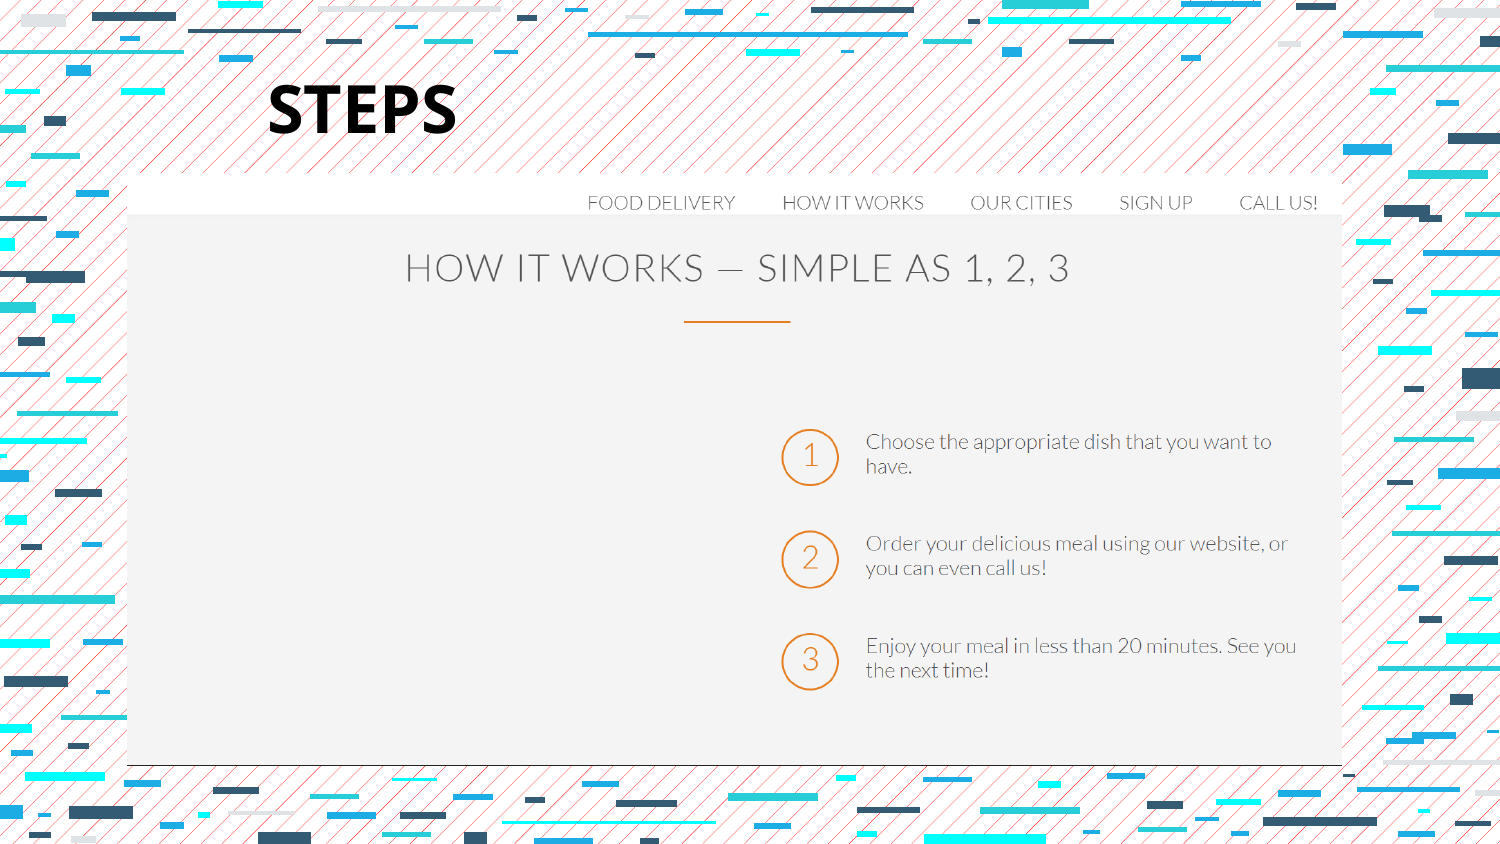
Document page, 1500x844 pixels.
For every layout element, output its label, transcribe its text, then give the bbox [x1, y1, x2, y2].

picture [127, 173, 1342, 767]
subtitle STEPS [0, 40, 788, 174]
